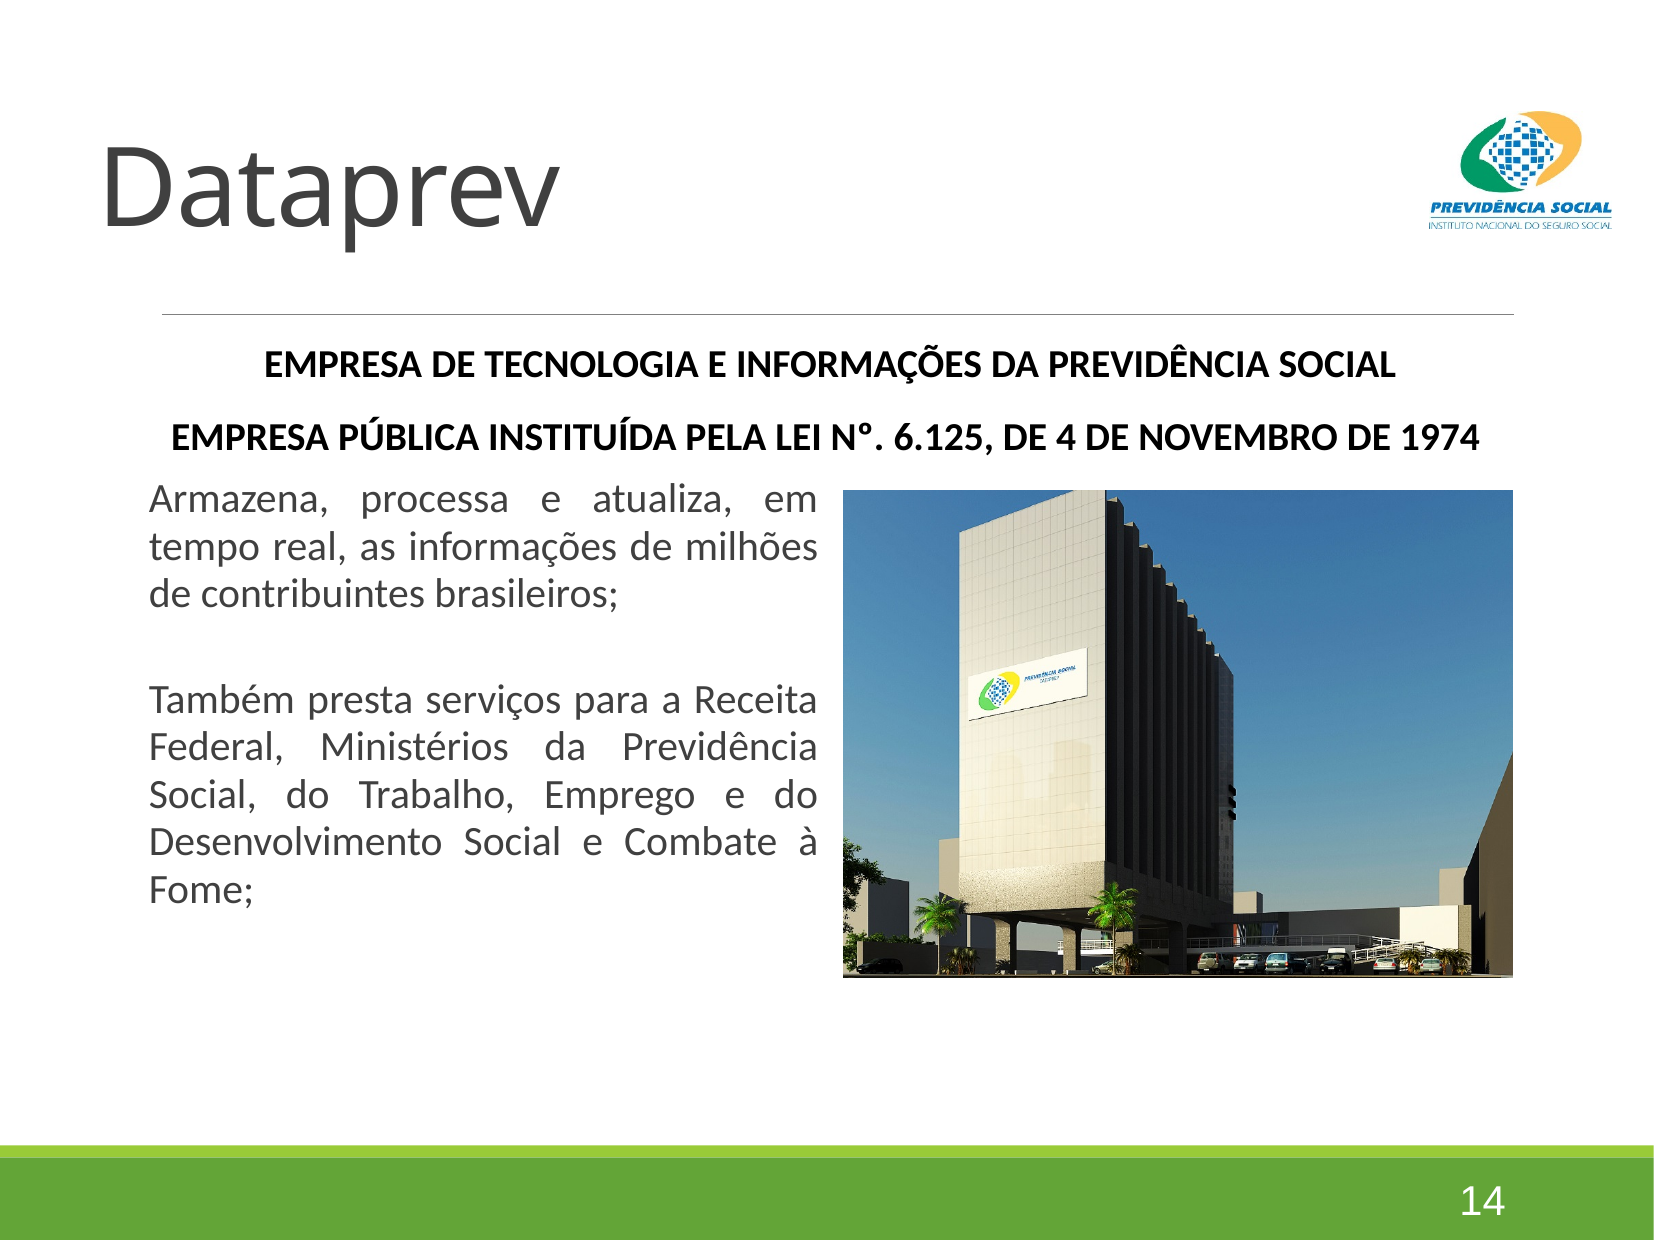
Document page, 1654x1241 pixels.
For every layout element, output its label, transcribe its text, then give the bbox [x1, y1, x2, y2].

title Dataprev [82, 49, 1571, 257]
list Armazena, processa e atualiza, em tempo real, as informações de milhões de contribuintes brasileiros; Também presta serviços para a Receita Federal, Ministérios da Previdência Social, do Trabalho, Emprego e do Desenvolvimento Social e Combate à Fome; [148, 466, 819, 1078]
list Empresa de Tecnologia e Informações da Previdência Social Empresa pública instituída pela Lei nº. 6.125, de 4 de novembro de 1974 [148, 333, 1513, 467]
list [842, 489, 1514, 979]
slide_number 14 [1342, 1167, 1521, 1235]
picture [1571, 111, 1612, 229]
